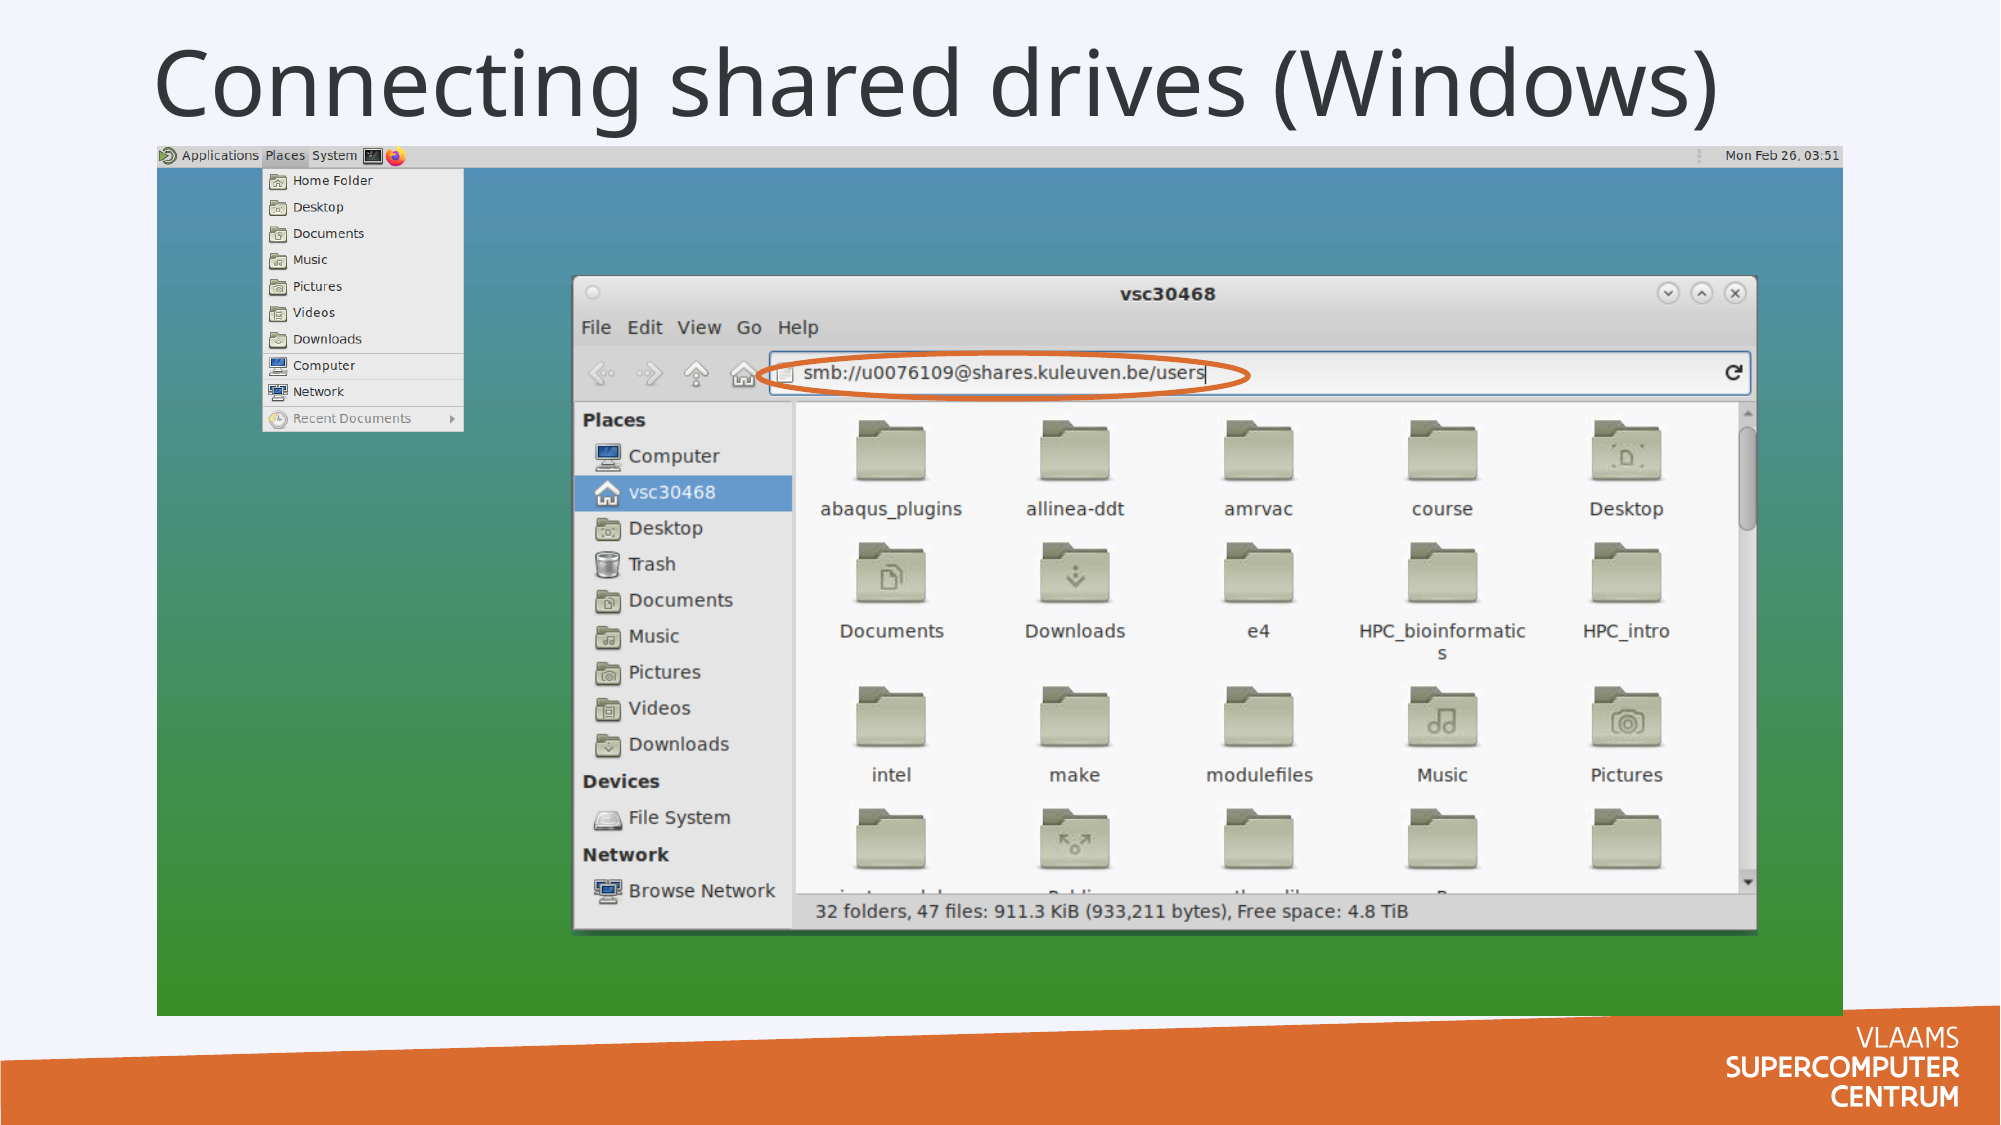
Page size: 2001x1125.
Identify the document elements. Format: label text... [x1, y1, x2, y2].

picture [1725, 1021, 1960, 1117]
picture [157, 146, 1843, 1016]
title Connecting shared drives (Windows) [137, 0, 1863, 196]
